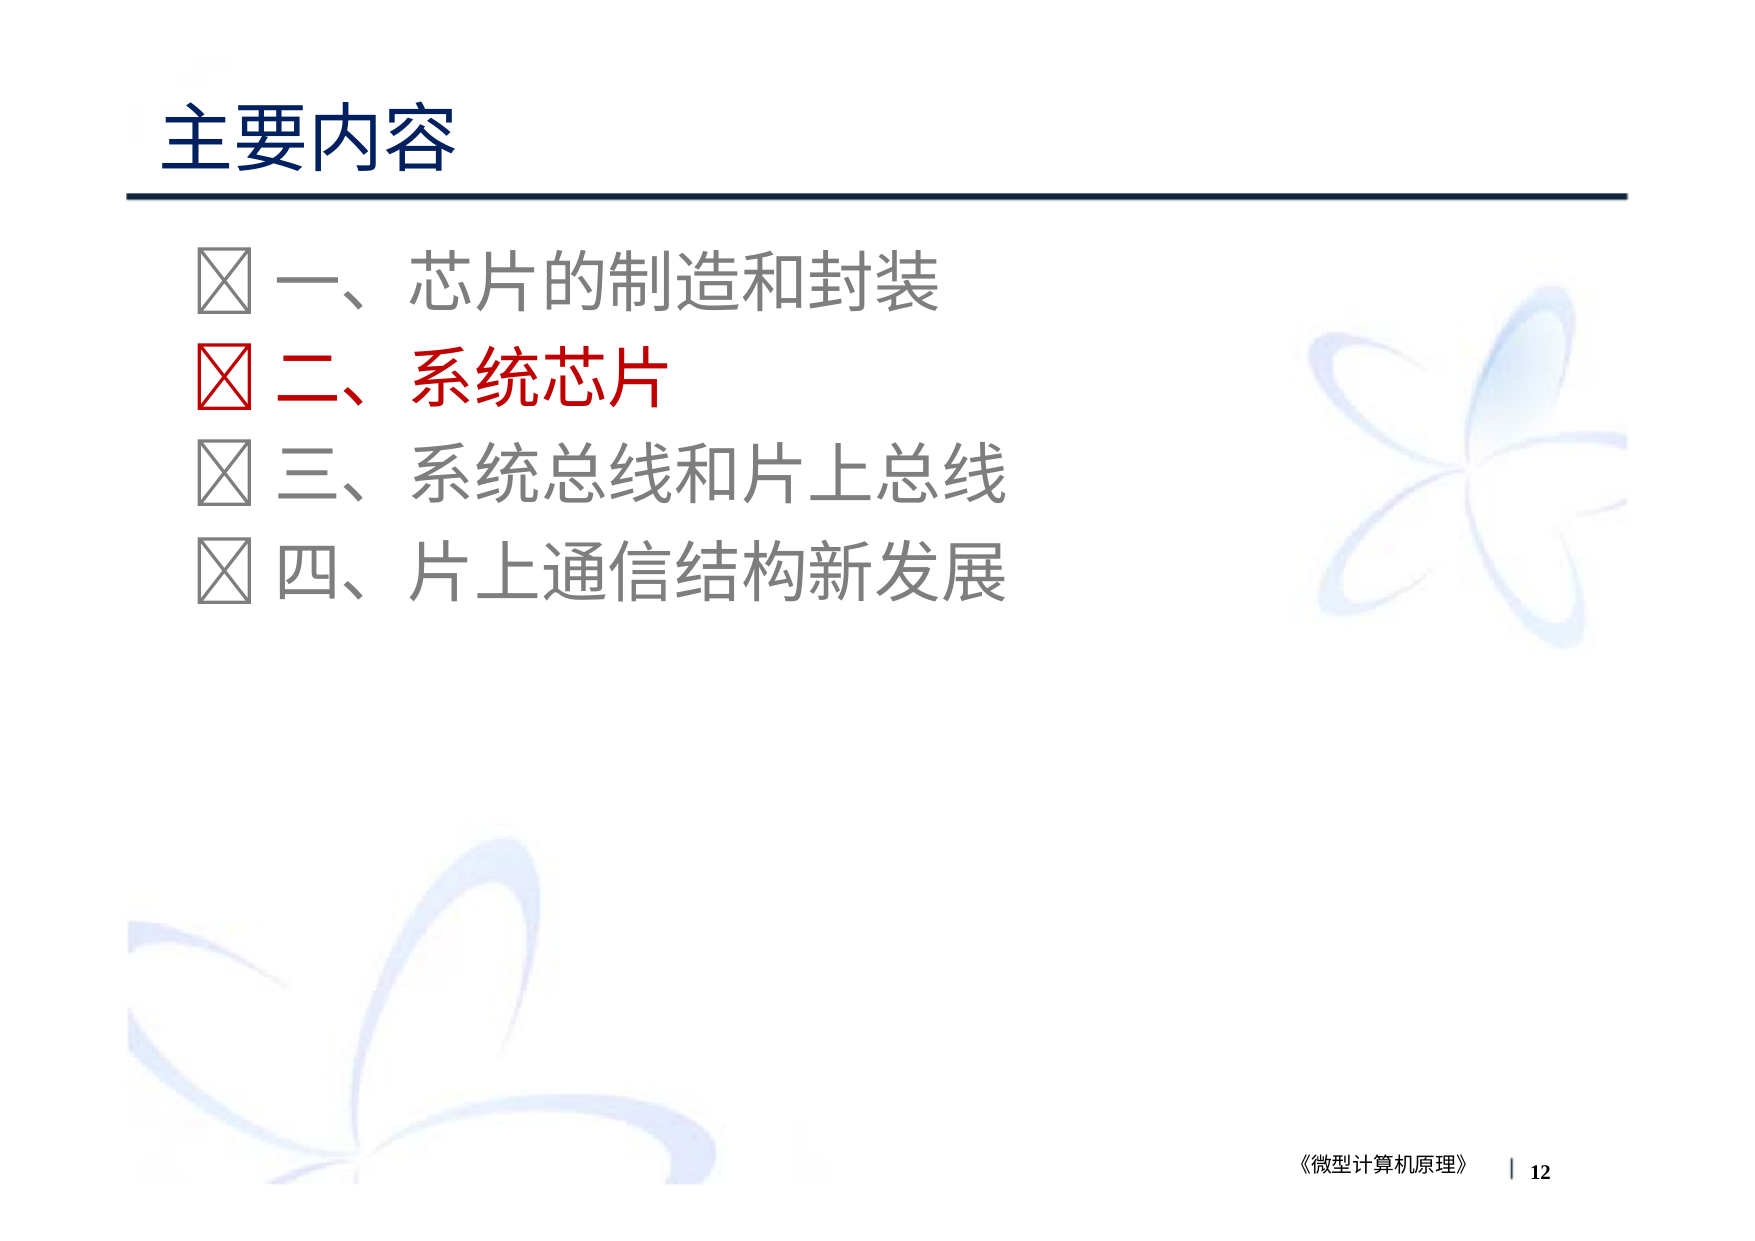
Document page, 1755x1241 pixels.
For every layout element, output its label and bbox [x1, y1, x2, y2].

picture [124, 56, 1630, 1186]
